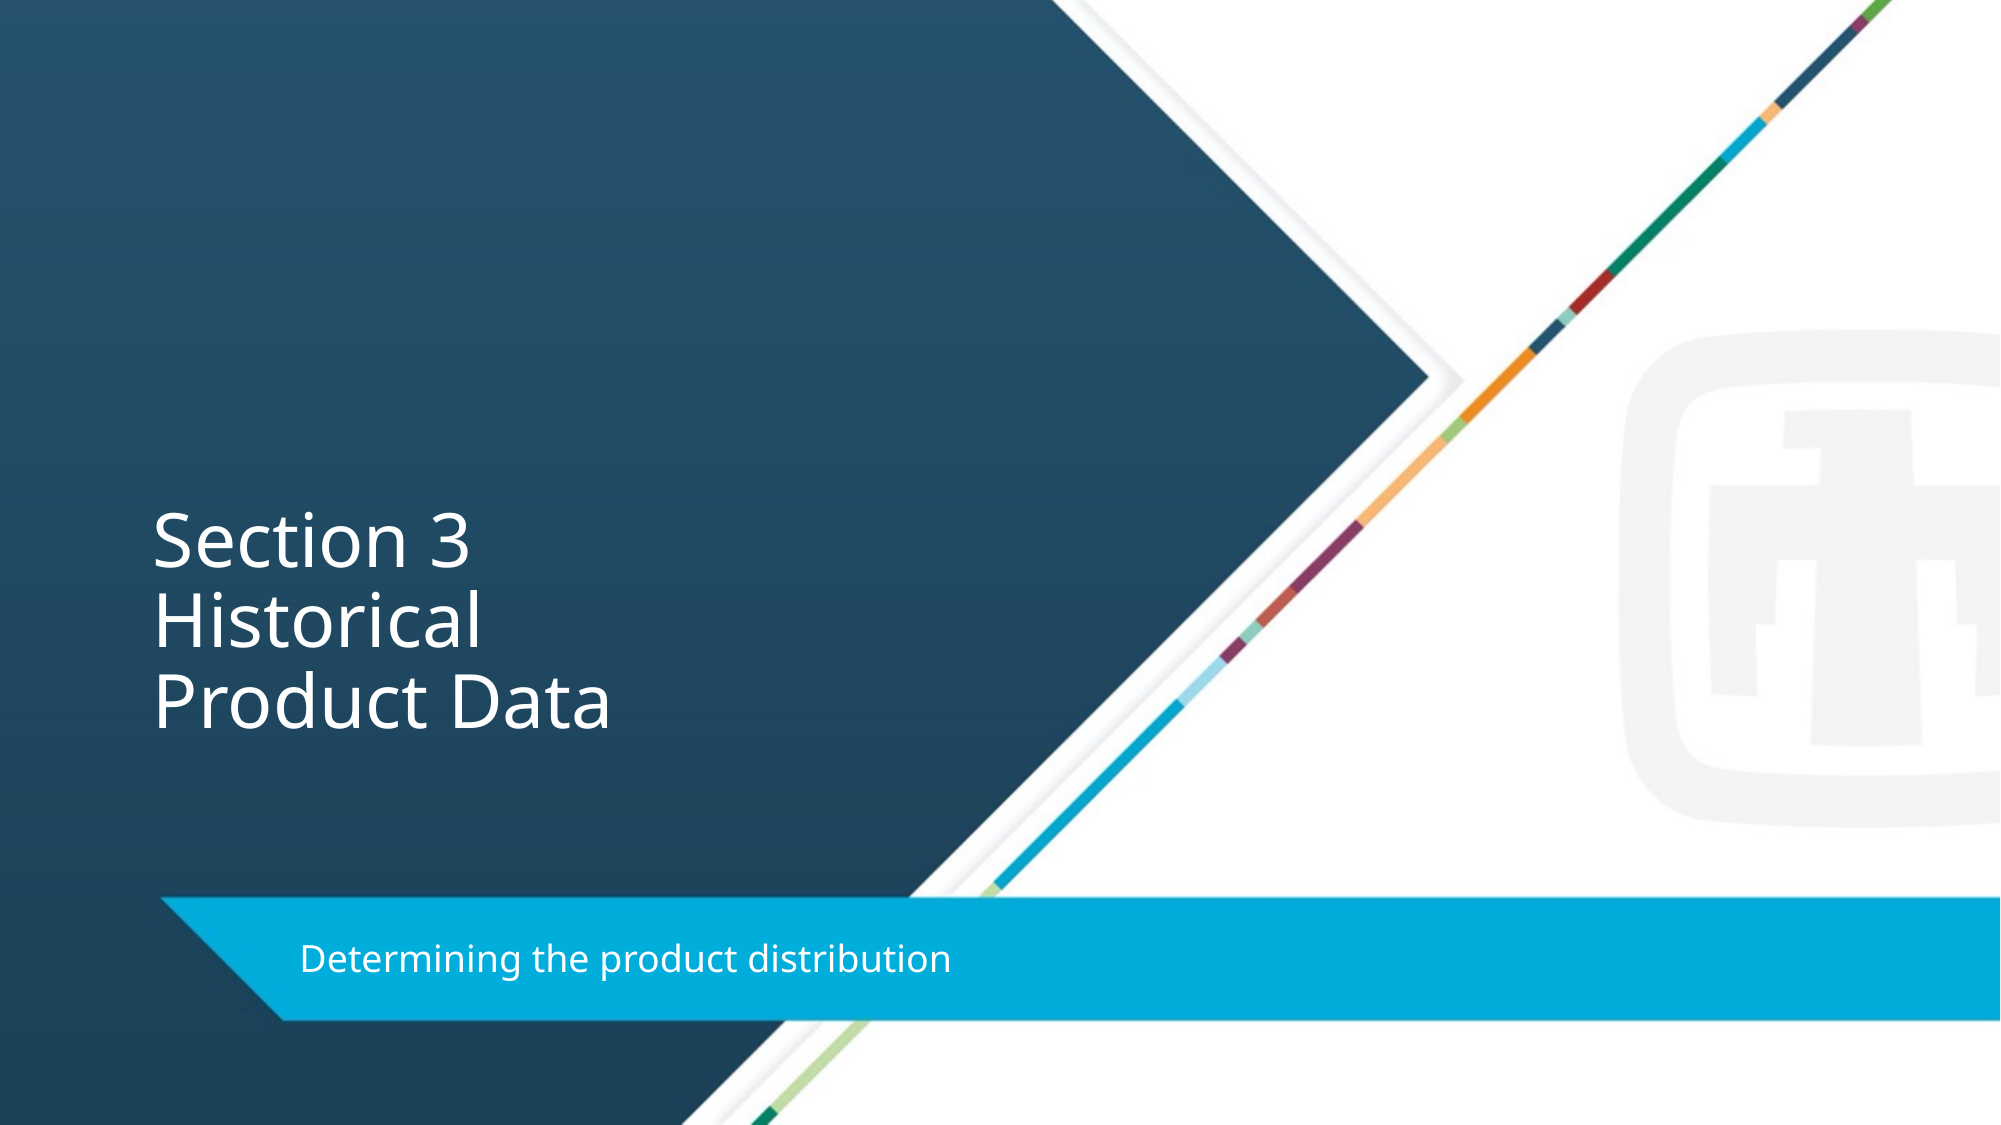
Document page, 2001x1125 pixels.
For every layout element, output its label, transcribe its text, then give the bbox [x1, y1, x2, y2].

picture [0, 0, 2001, 1125]
text_box Determining the product distribution [284, 928, 968, 988]
title Section 3 Historical Product Data [152, 478, 935, 769]
